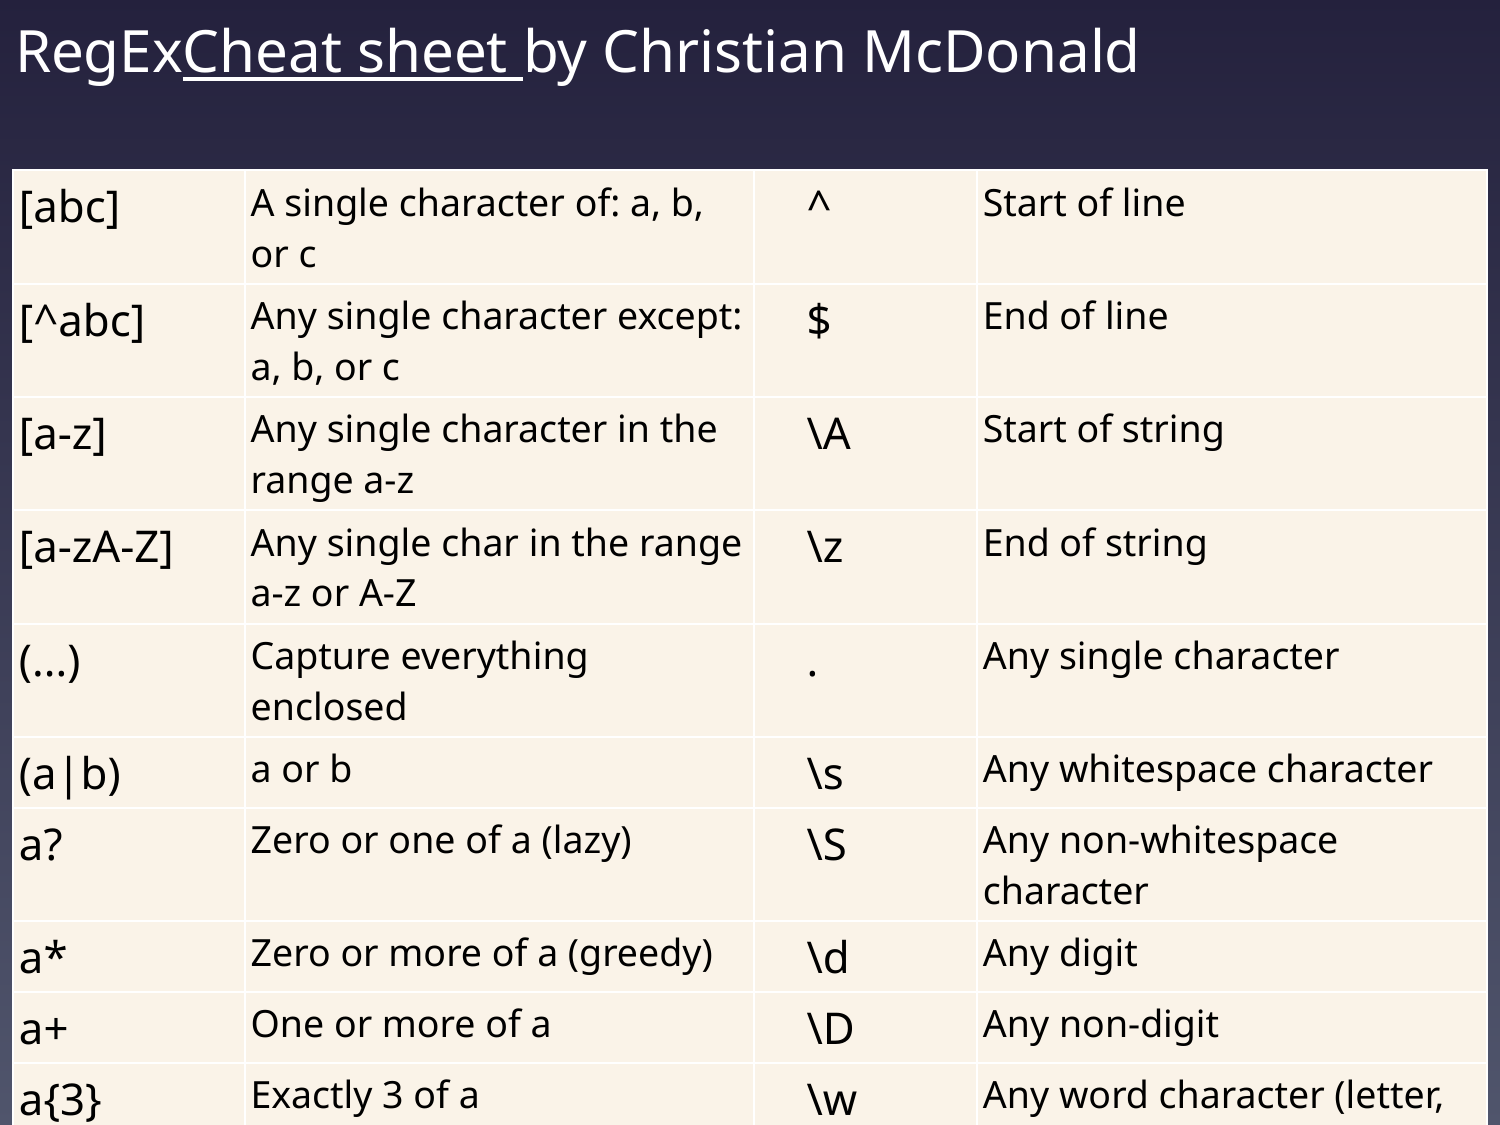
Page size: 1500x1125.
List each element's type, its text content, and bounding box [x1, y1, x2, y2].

table_cell $ [755, 285, 976, 396]
table_cell Start of string [978, 398, 1486, 509]
table_cell End of line [978, 285, 1486, 396]
table_cell \d [755, 922, 976, 991]
table_cell Capture everything enclosed [246, 625, 753, 736]
table_header ^ [755, 171, 976, 283]
table_cell (...) [14, 625, 244, 736]
table_cell Exactly 3 of a [246, 1064, 753, 1125]
table_cell [a-z] [14, 398, 244, 509]
table_cell a+ [14, 993, 244, 1062]
table_cell Zero or more of a (greedy) [246, 922, 753, 991]
table_cell a* [14, 922, 244, 991]
table_cell Any single character in the range a-z [246, 398, 753, 509]
table_cell \s [755, 738, 976, 807]
table_cell Any non-digit [978, 993, 1486, 1062]
table_cell Any digit [978, 922, 1486, 991]
table_cell One or more of a [246, 993, 753, 1062]
table_cell Any single character [978, 625, 1486, 736]
table_cell Any non-whitespace character [978, 809, 1486, 920]
table_cell a? [14, 809, 244, 920]
table_cell a or b [246, 738, 753, 807]
table_cell a{3} [14, 1064, 244, 1125]
table_cell Any single char in the range a-z or A-Z [246, 511, 753, 623]
table_cell Any word character (letter, number, underscore) [978, 1064, 1486, 1125]
table_cell . [755, 625, 976, 736]
table_header [abc] [14, 171, 244, 283]
table_cell Zero or one of a (lazy) [246, 809, 753, 920]
table_header A single character of: a, b, or c [246, 171, 753, 283]
table_cell End of string [978, 511, 1486, 623]
table_cell Any whitespace character [978, 738, 1486, 807]
table_cell \A [755, 398, 976, 509]
table_cell [a-zA-Z] [14, 511, 244, 623]
table_cell \w [755, 1064, 976, 1125]
title RegEx Cheat sheet by Christian McDonald [0, 6, 1350, 195]
table_header Start of line [978, 171, 1486, 283]
table_cell Any single character except: a, b, or c [246, 285, 753, 396]
table_cell \z [755, 511, 976, 623]
table_cell \S [755, 809, 976, 920]
table_cell \D [755, 993, 976, 1062]
table_cell (a|b) [14, 738, 244, 807]
table_cell [^abc] [14, 285, 244, 396]
